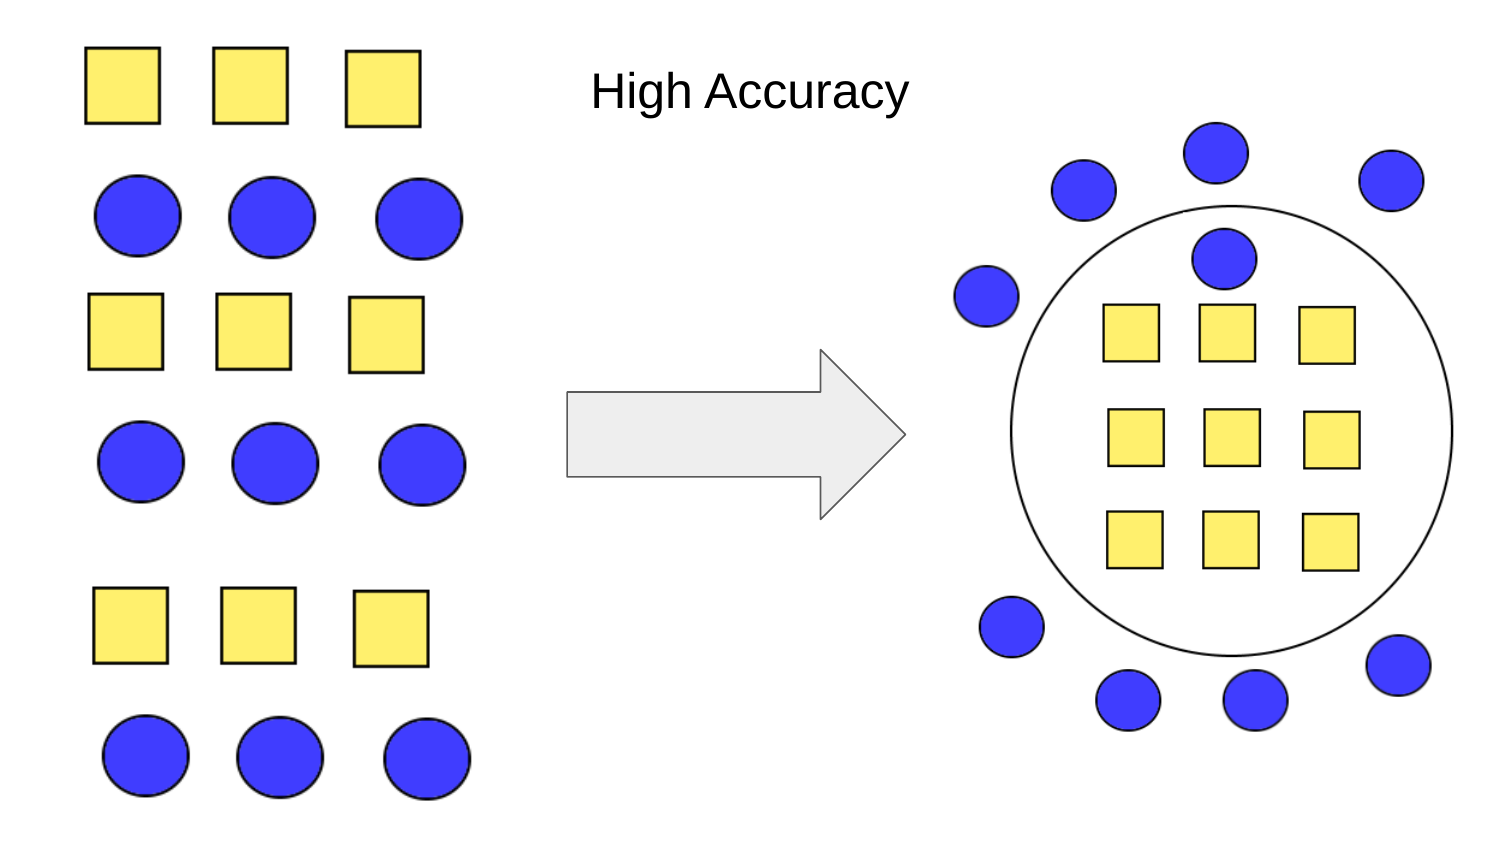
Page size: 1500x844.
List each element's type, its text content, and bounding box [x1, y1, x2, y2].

picture [51, 0, 529, 844]
picture [943, 92, 1476, 752]
text_box [567, 349, 906, 520]
text_box High Accuracy [532, 43, 1020, 163]
